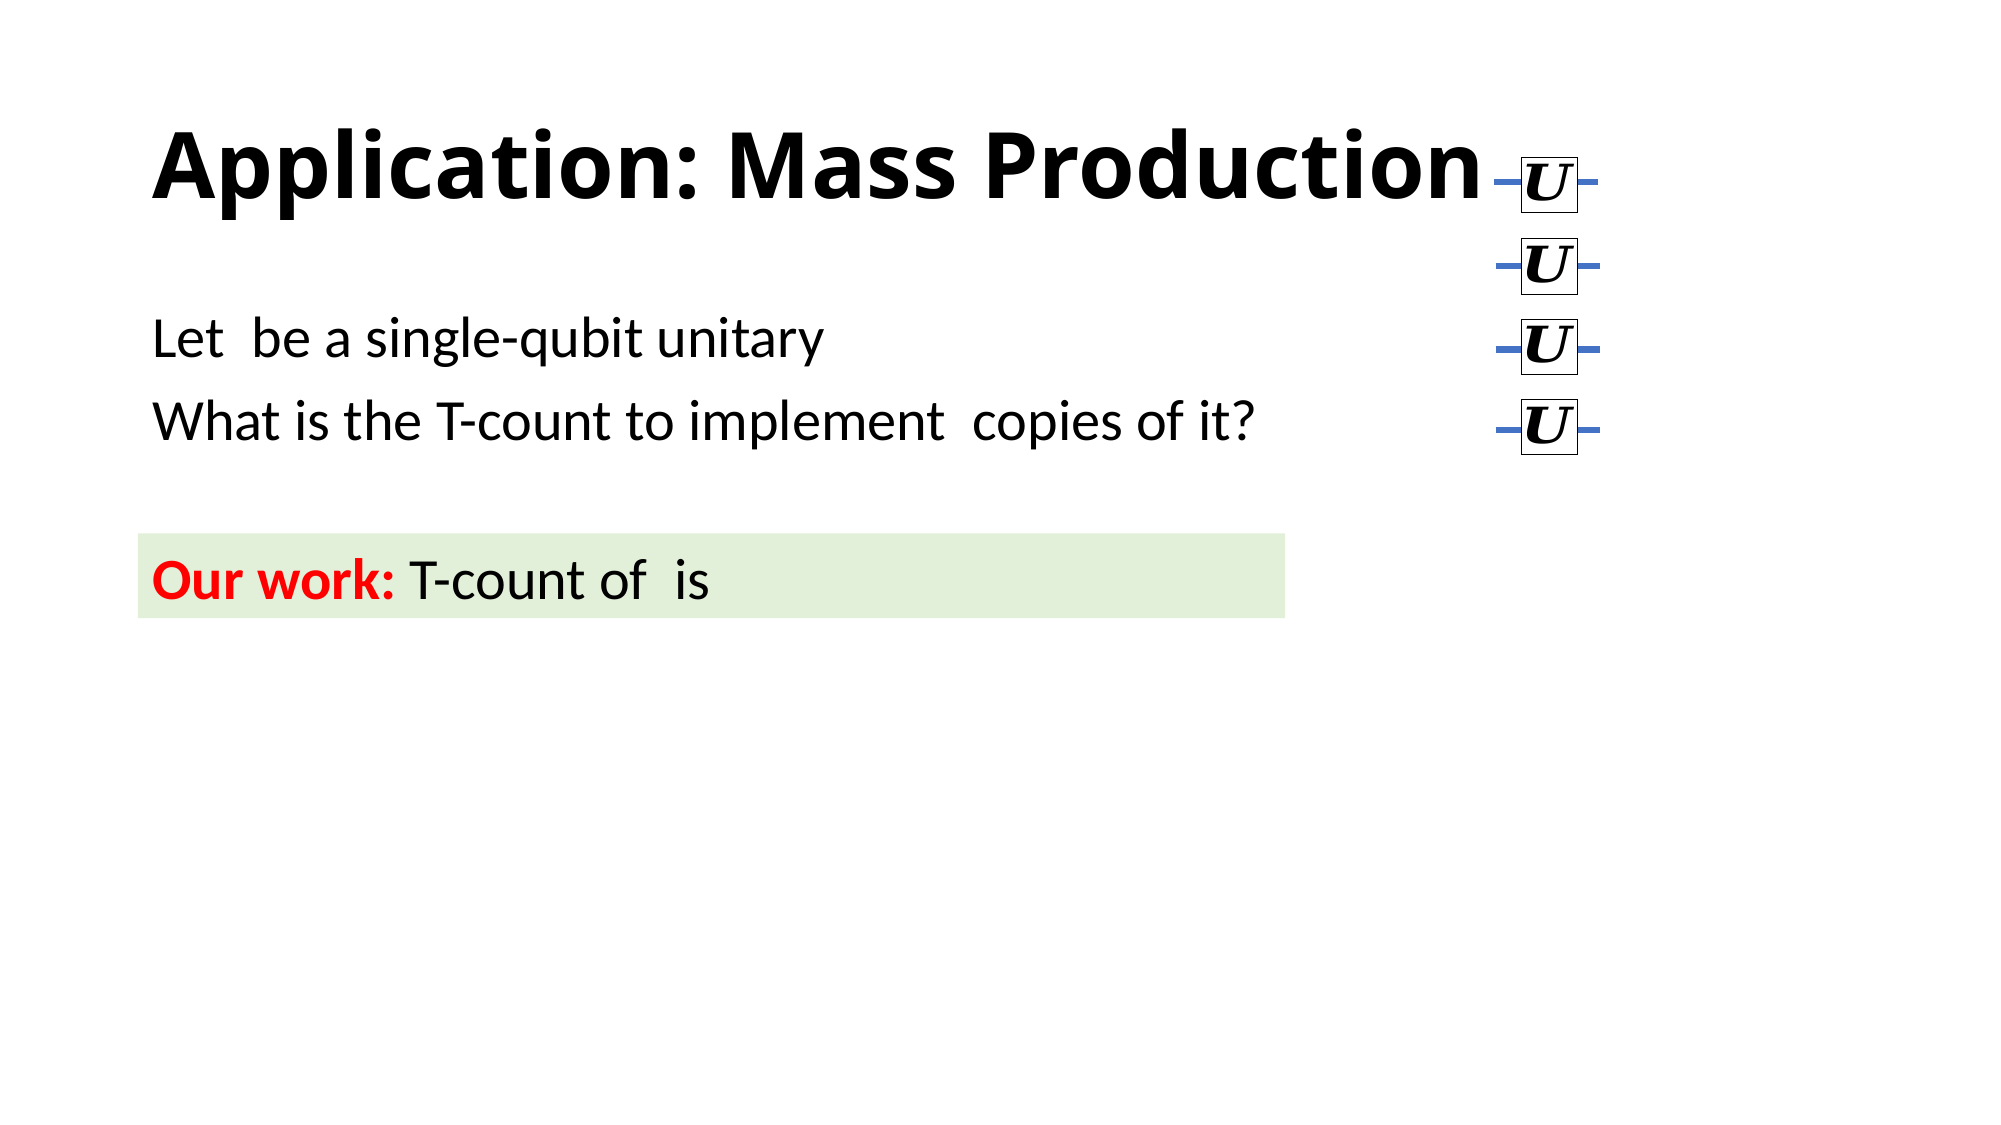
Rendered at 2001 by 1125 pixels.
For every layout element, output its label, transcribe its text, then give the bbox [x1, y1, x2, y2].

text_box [1493, 157, 1600, 455]
title Application: Mass Production [137, 59, 1863, 278]
